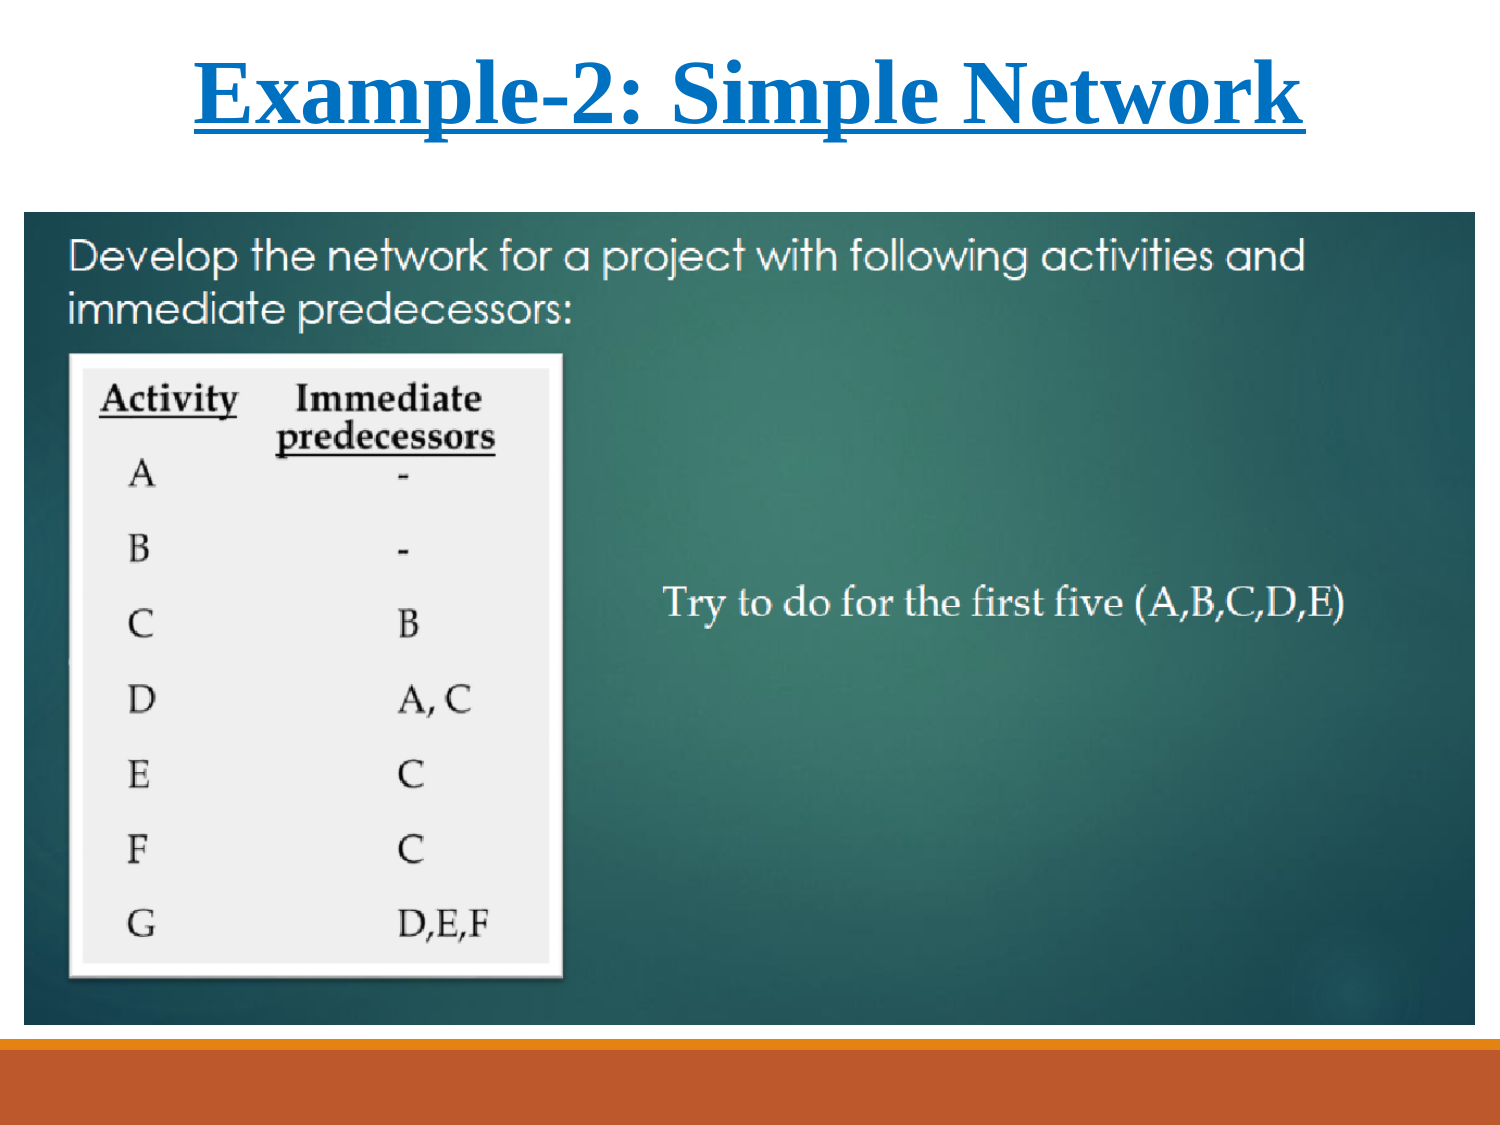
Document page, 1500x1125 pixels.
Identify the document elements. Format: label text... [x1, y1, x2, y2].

title Example-2: Simple Network [62, 37, 1438, 150]
picture [24, 212, 1476, 1026]
